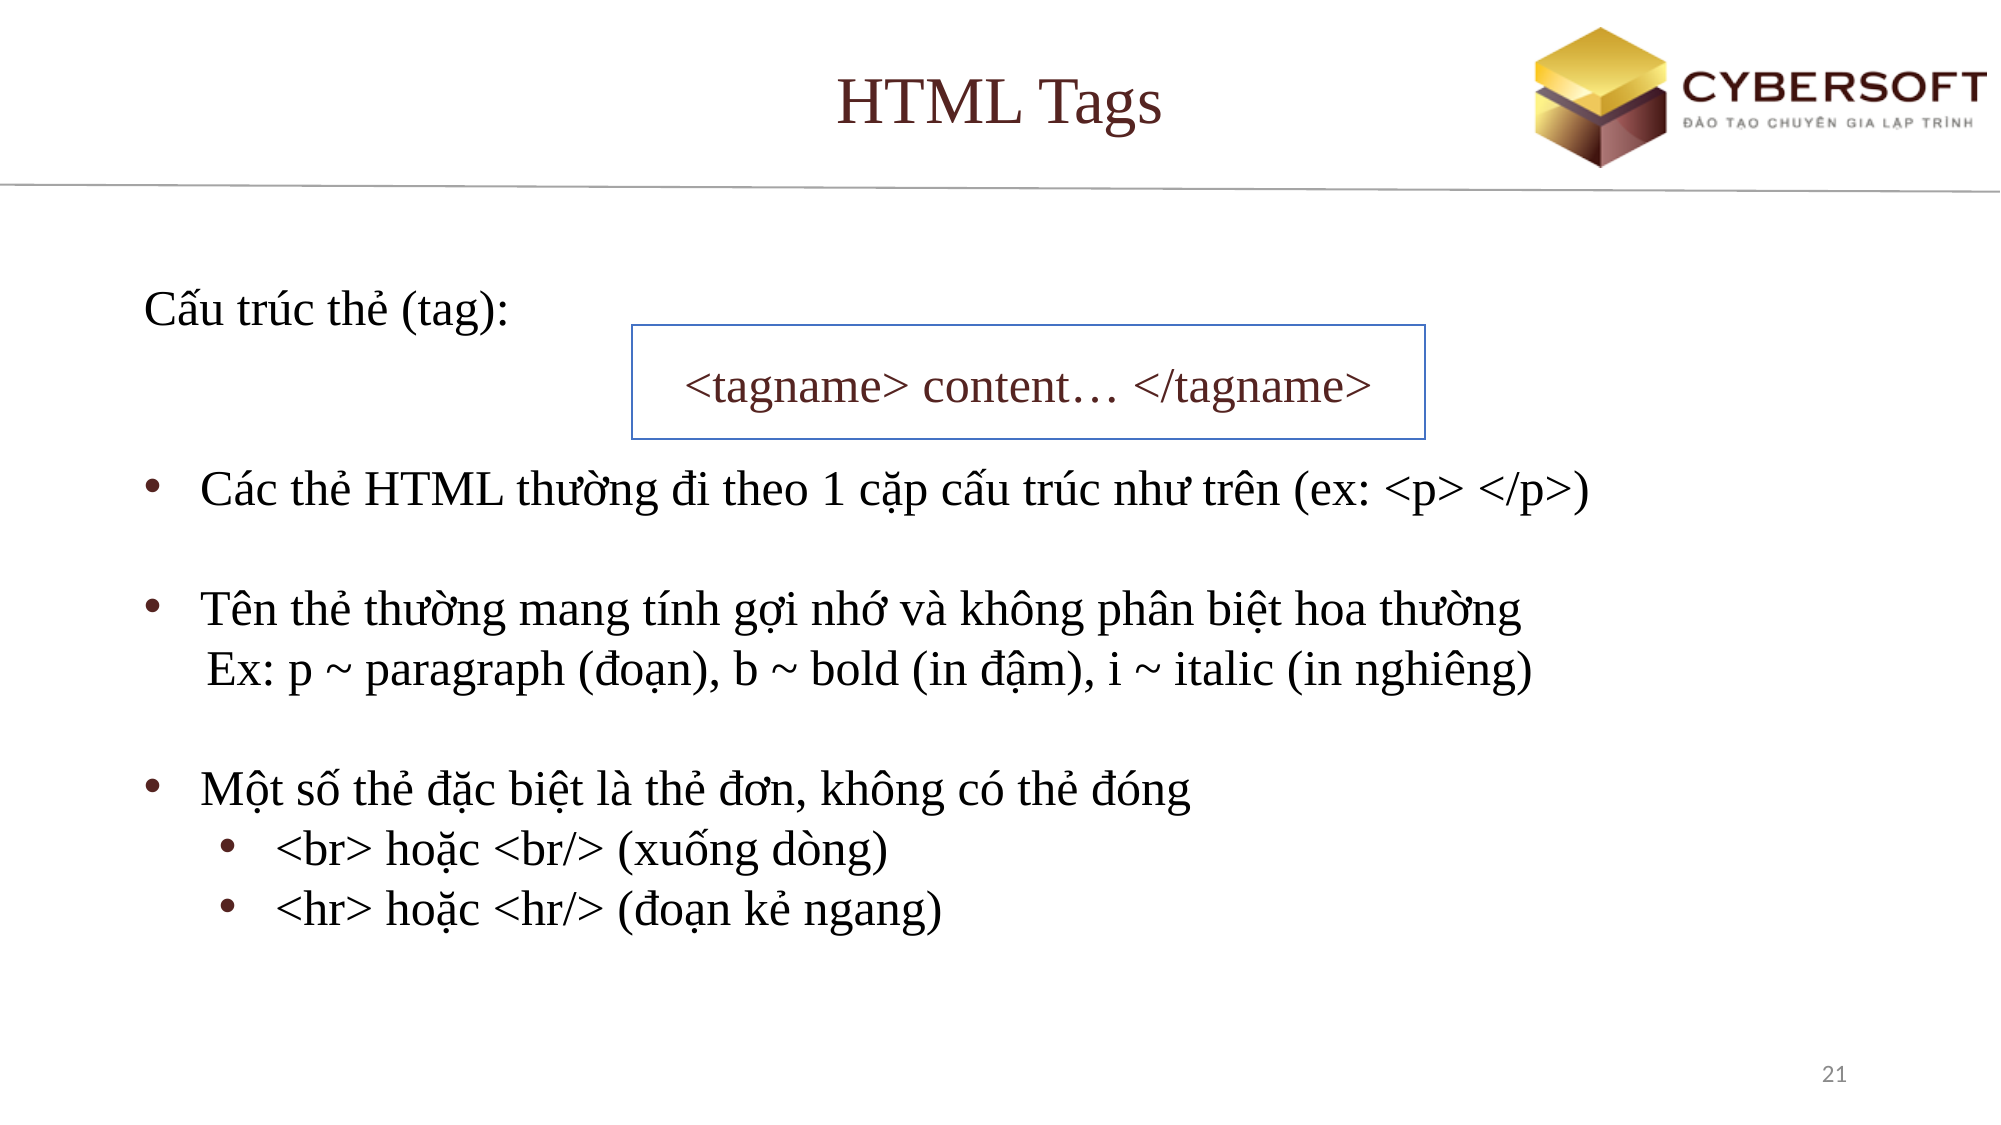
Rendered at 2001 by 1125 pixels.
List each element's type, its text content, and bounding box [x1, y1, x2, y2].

text_box HTML Tags [661, 49, 1339, 145]
text_box <tagname> content… </tagname> [631, 324, 1426, 440]
picture [1525, 27, 1987, 168]
slide_number 21 [1412, 1042, 1863, 1103]
text_box Cấu trúc thẻ (tag): Các thẻ HTML thường đi theo 1 cặp cấu trúc như trên (ex: <p> </p>) Tên thẻ thường mang tính gợi nhớ và không phân biệt hoa thường Ex: p ~ paragraph (đoạn), b ~ bold (in đậm), i ~ italic (in nghiêng) Một số thẻ đặc biệt là thẻ đơn, không có thẻ đóng <br> hoặc <br/> (xuống dòng) <hr> hoặc <hr/> (đoạn kẻ ngang) [129, 268, 1871, 943]
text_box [0, 184, 2000, 192]
